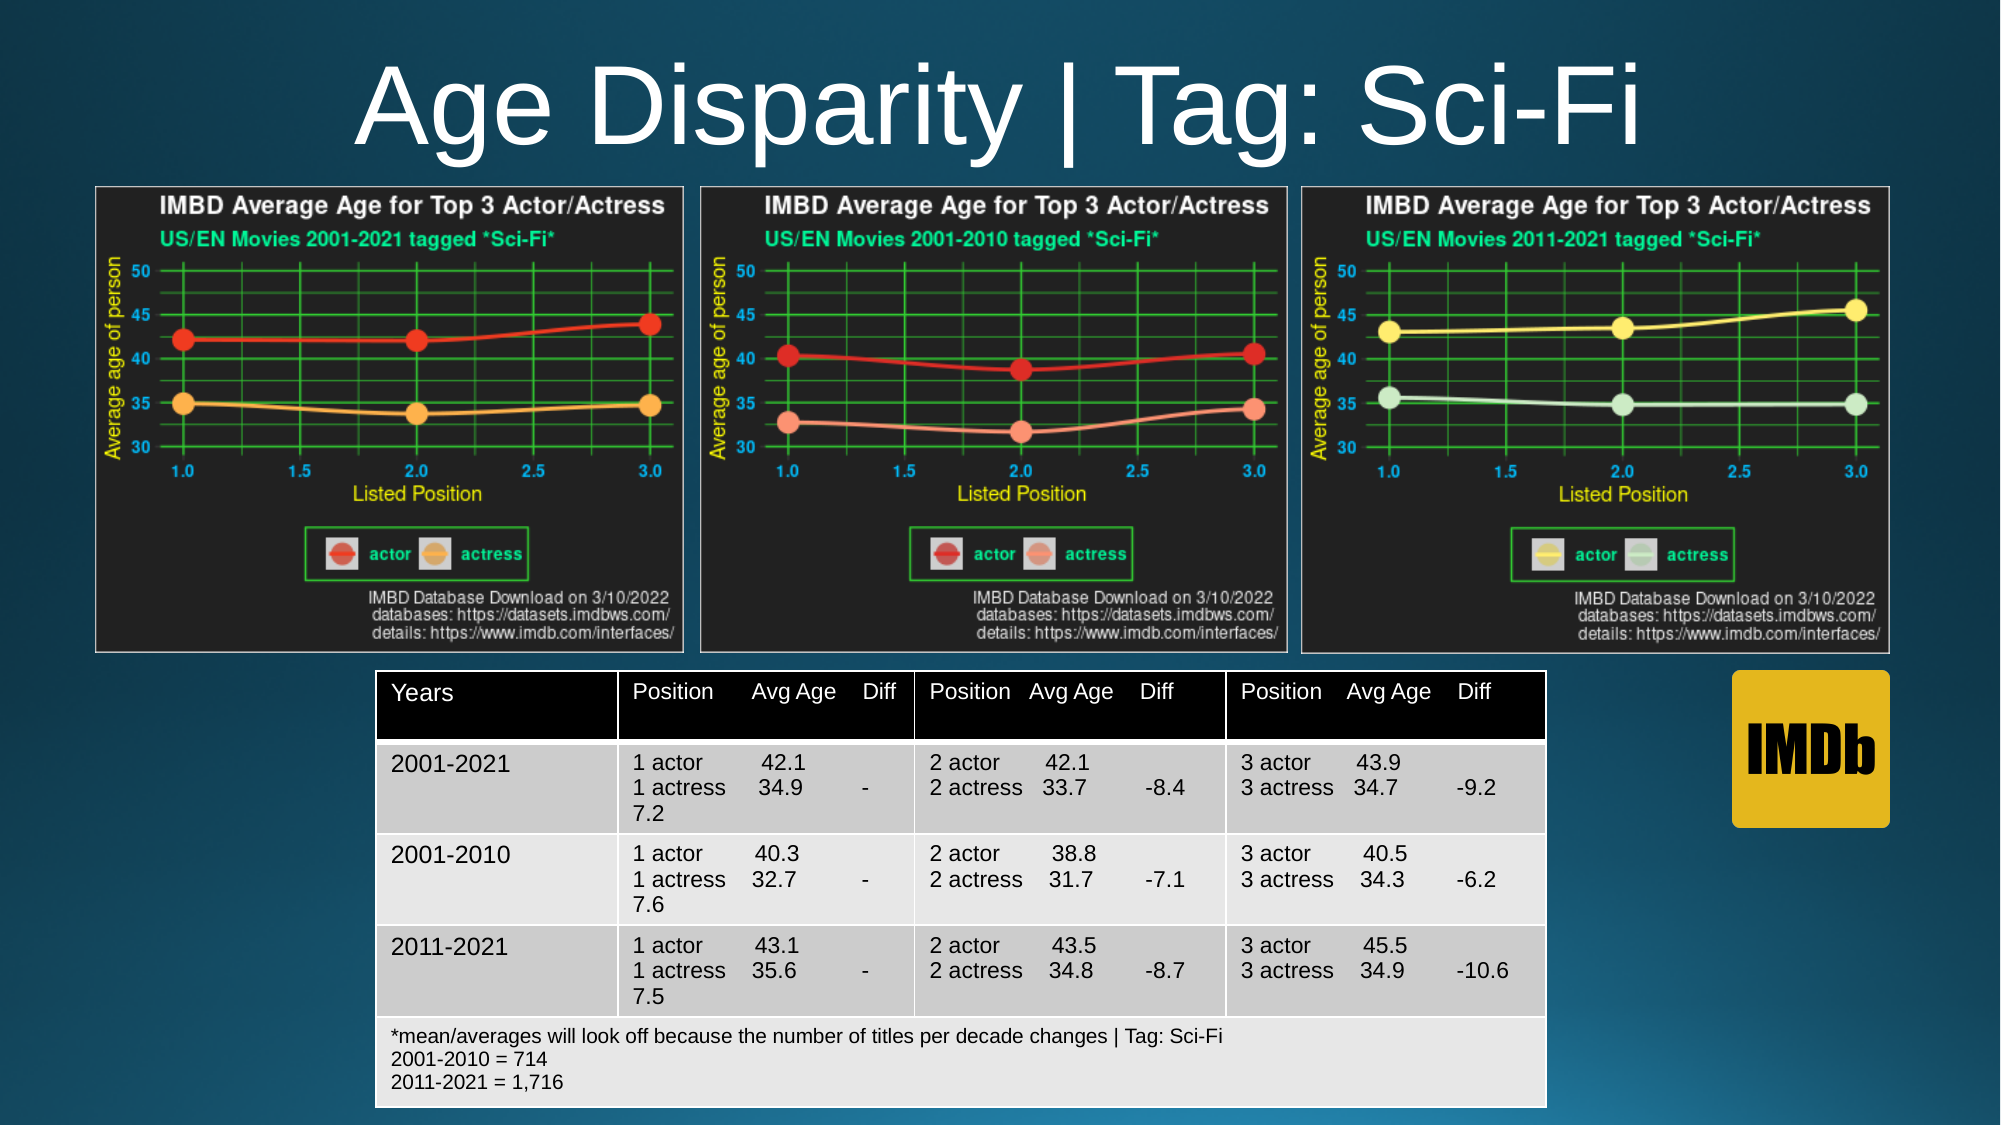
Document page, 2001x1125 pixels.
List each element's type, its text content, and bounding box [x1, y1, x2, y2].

table_cell *mean/averages will look off because the number of titles per decade changes | Tag: Sci-Fi 2001-2010 = 714 2011-2021 = 1,716 [377, 1018, 1545, 1106]
table_cell 2 actor 38.8 2 actress 31.7 -7.1 [915, 835, 1225, 924]
table_cell 2 actor 42.1 2 actress 33.7 -8.4 [915, 745, 1225, 833]
table_cell 1 actor 42.1 1 actress 34.9 -7.2 [619, 745, 914, 833]
table_cell 3 actor 45.5 3 actress 34.9 -10.6 [1227, 926, 1545, 1016]
table_cell 2001-2021 [377, 745, 617, 833]
table_cell 1 actor 40.3 1 actress 32.7 -7.6 [619, 835, 914, 924]
table_cell 2 actor 43.5 2 actress 34.8 -8.7 [915, 926, 1225, 1016]
picture [0, 0, 2001, 1125]
table_cell 1 actor 43.1 1 actress 35.6 -7.5 [619, 926, 914, 1016]
table_header Position Avg Age Diff [915, 672, 1225, 739]
table_cell 3 actor 40.5 3 actress 34.3 -6.2 [1227, 835, 1545, 924]
table_header Position Avg Age Diff [1227, 672, 1545, 739]
table_cell 3 actor 43.9 3 actress 34.7 -9.2 [1227, 745, 1545, 833]
table_header Years [377, 672, 617, 739]
table_cell 2011-2021 [377, 926, 617, 1016]
table_cell 2001-2010 [377, 835, 617, 924]
title Age Disparity | Tag: Sci-Fi [137, 0, 1863, 218]
table_header Position Avg Age Diff [619, 672, 914, 739]
